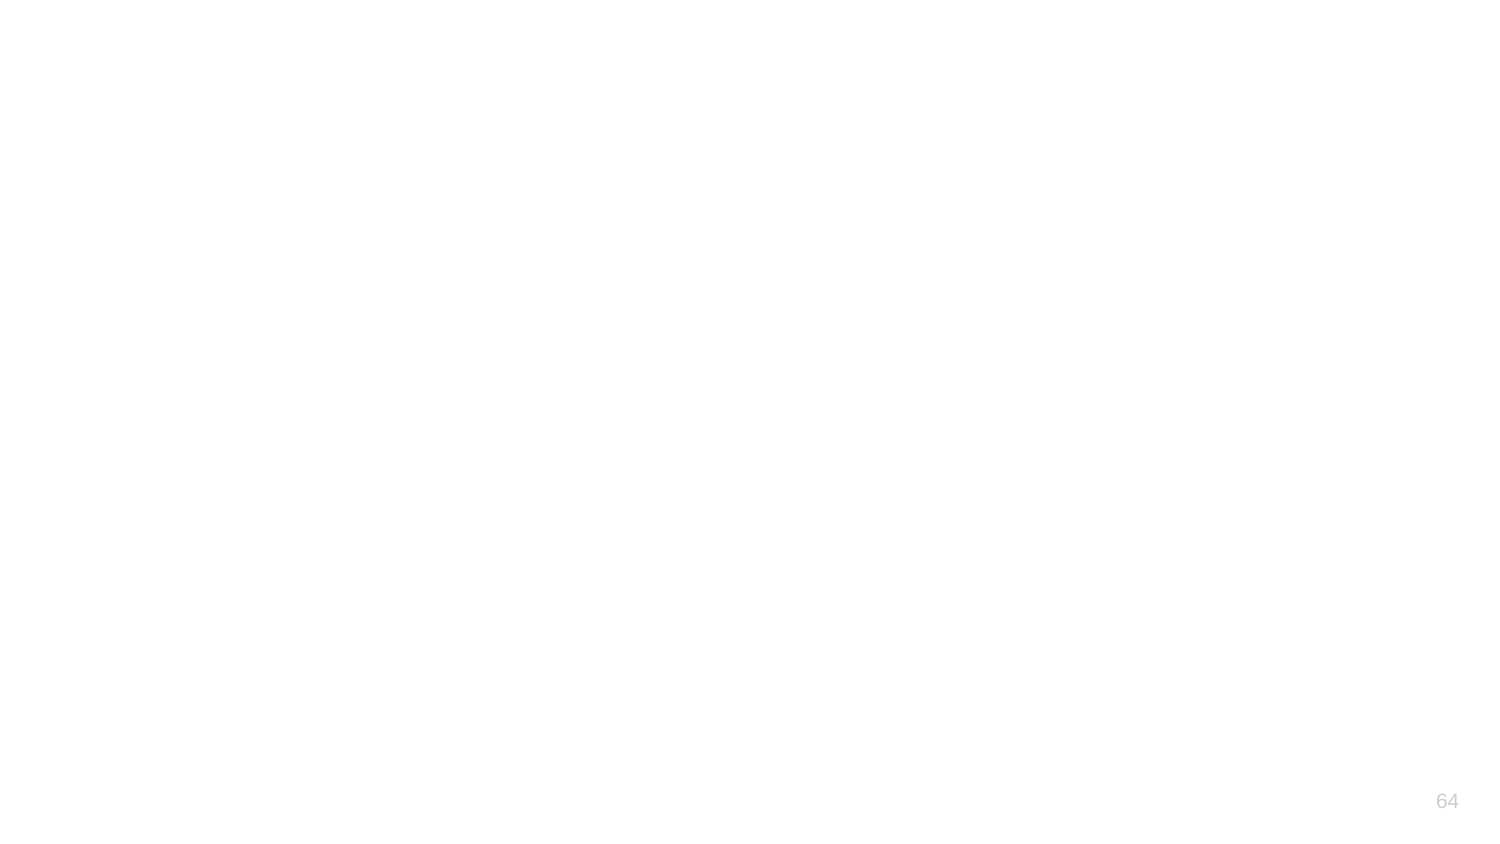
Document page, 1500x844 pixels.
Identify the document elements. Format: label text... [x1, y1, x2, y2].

slide_number 63 [1393, 777, 1475, 823]
